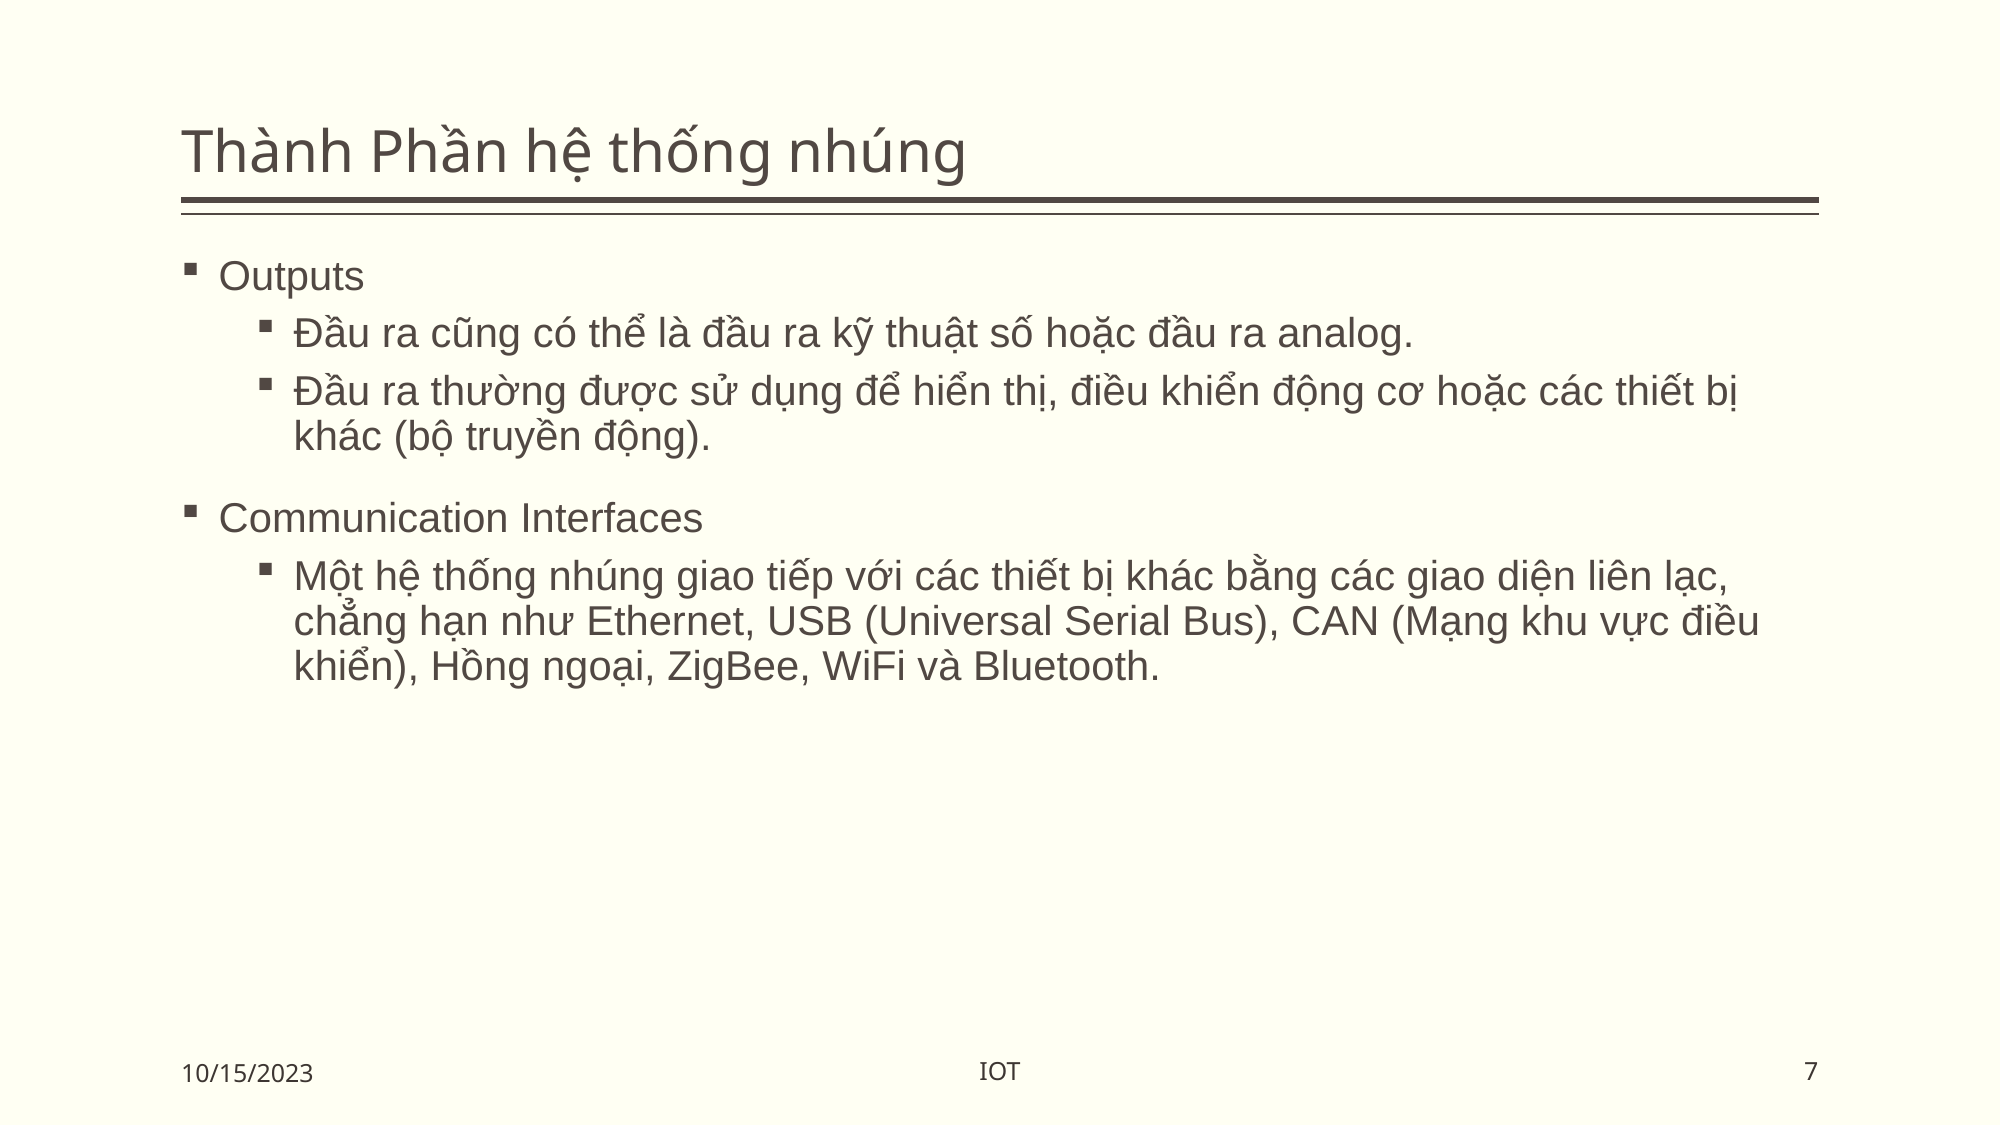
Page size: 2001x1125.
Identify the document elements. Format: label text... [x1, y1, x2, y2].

slide_number 7 [1518, 1042, 1819, 1103]
title Thành Phần hệ thống nhúng [181, 12, 1819, 193]
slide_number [181, 1042, 481, 1103]
list Outputs Đầu ra cũng có thể là đầu ra kỹ thuật số hoặc đầu ra analog. Đầu ra thường được sử dụng để hiển thị, điều khiển động cơ hoặc các thiết bị khác (bộ truyền động). Communication Interfaces Một hệ thống nhúng giao tiếp với các thiết bị khác bằng các giao diện liên lạc, chẳng hạn như Ethernet, USB (Universal Serial Bus), CAN (Mạng khu vực điều khiển), Hồng ngoại, ZigBee, WiFi và Bluetooth. [181, 246, 1819, 997]
footer IOT [481, 1042, 1518, 1103]
